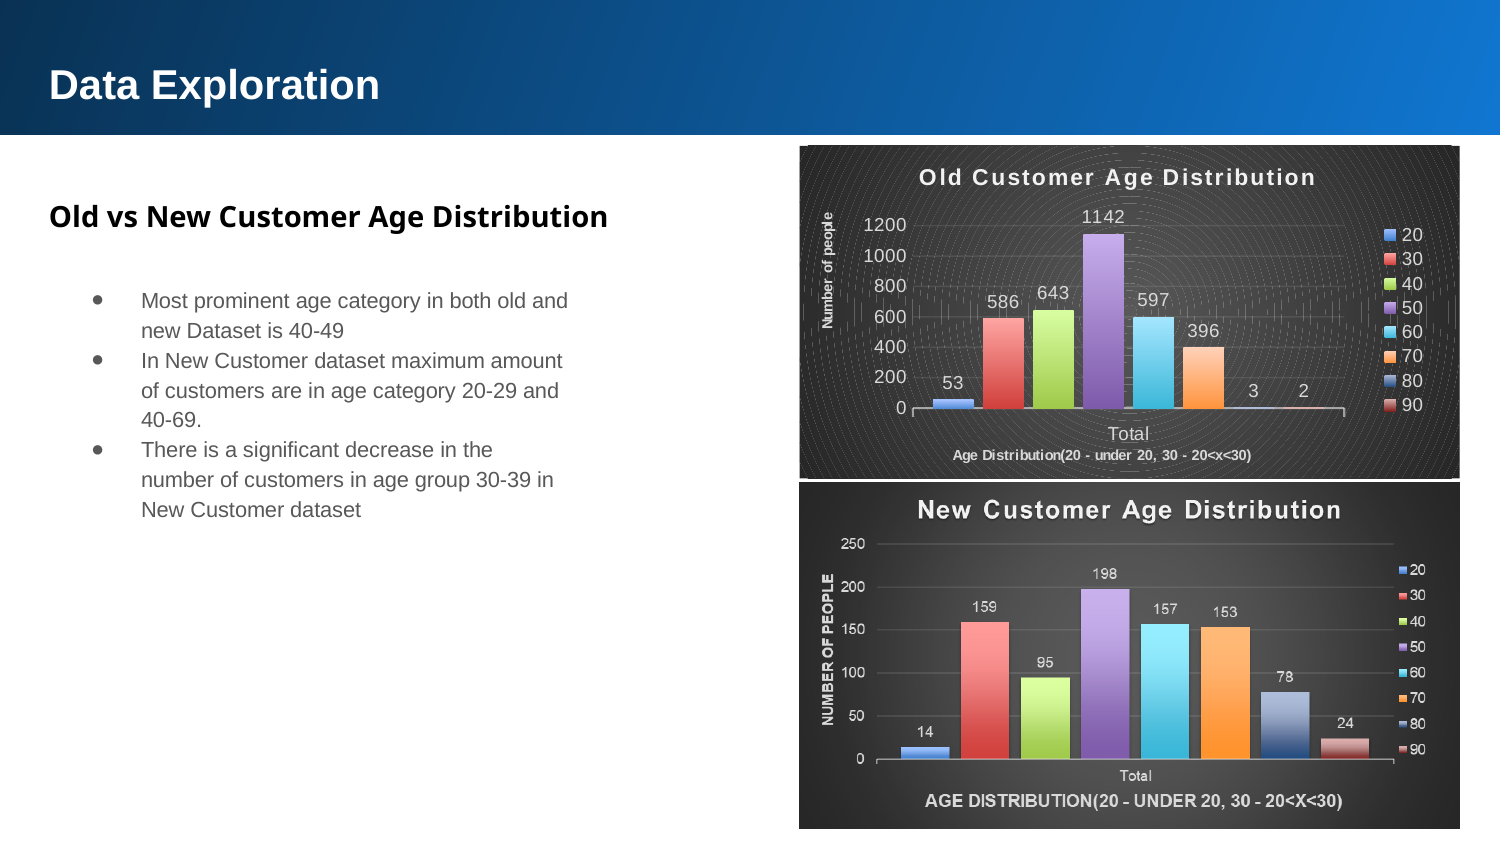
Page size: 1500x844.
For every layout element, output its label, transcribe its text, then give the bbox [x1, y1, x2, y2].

chart [799, 145, 1460, 479]
picture [799, 482, 1460, 830]
list Most prominent age category in both old and new Dataset is 40-49 In New Customer dataset maximum amount of customers are in age category 20-29 and 40-69. There is a significant decrease in the number of customers in age group 30-39 in New Customer dataset [50, 267, 589, 794]
text_box [0, 0, 1500, 135]
text_box Data Exploration [33, 43, 1439, 124]
text_box Old vs New Customer Age Distribution [33, 177, 793, 248]
